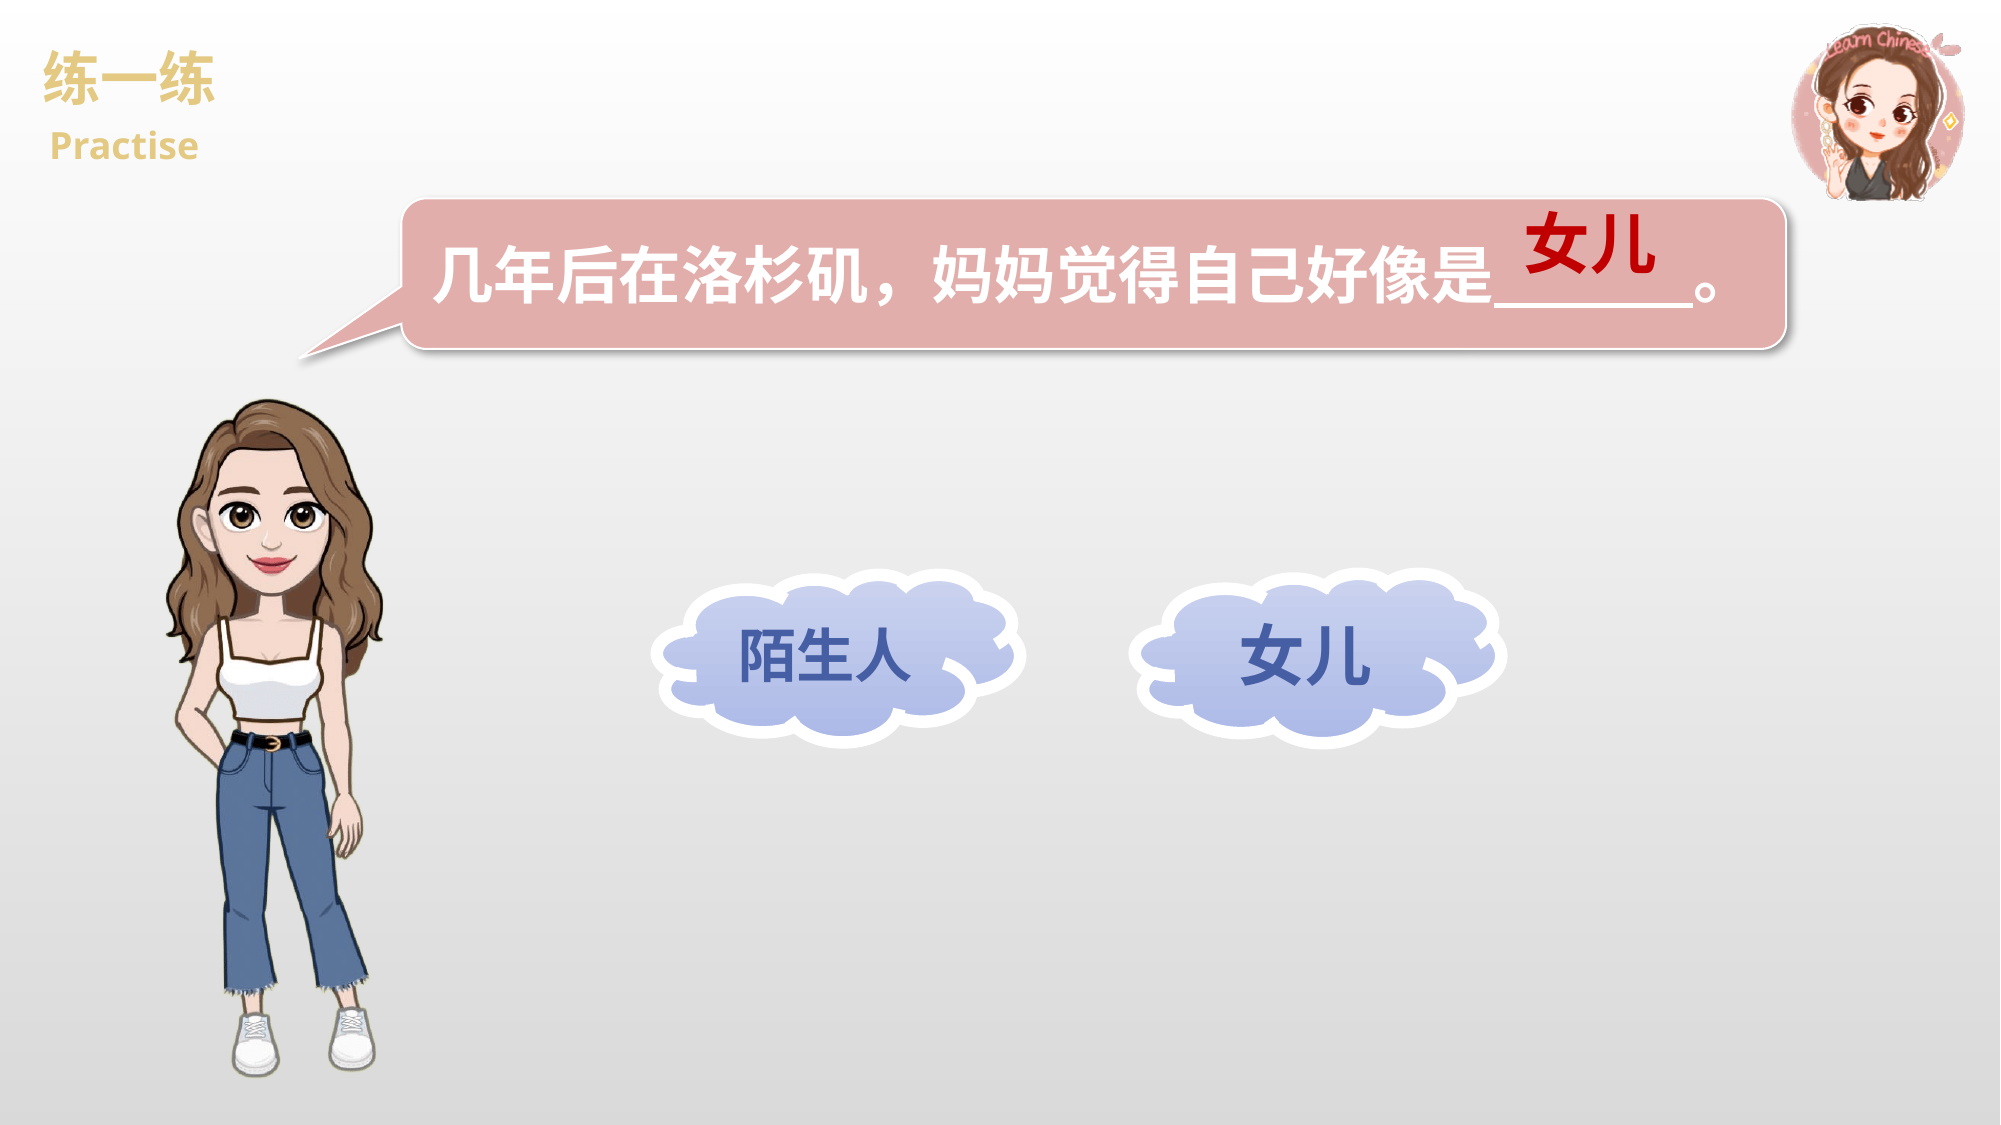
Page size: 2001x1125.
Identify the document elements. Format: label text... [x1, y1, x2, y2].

text_box 女儿 [1133, 572, 1503, 745]
text_box 陌生人 [655, 573, 1022, 745]
text_box 几年后在洛杉矶，妈妈觉得自己好像是 。 [375, 197, 1788, 350]
text_box 女儿 [1462, 194, 1719, 290]
text_box 练一练 [27, 35, 233, 120]
text_box Practise [34, 115, 215, 175]
picture [1758, 0, 1998, 240]
picture [0, 303, 548, 1125]
